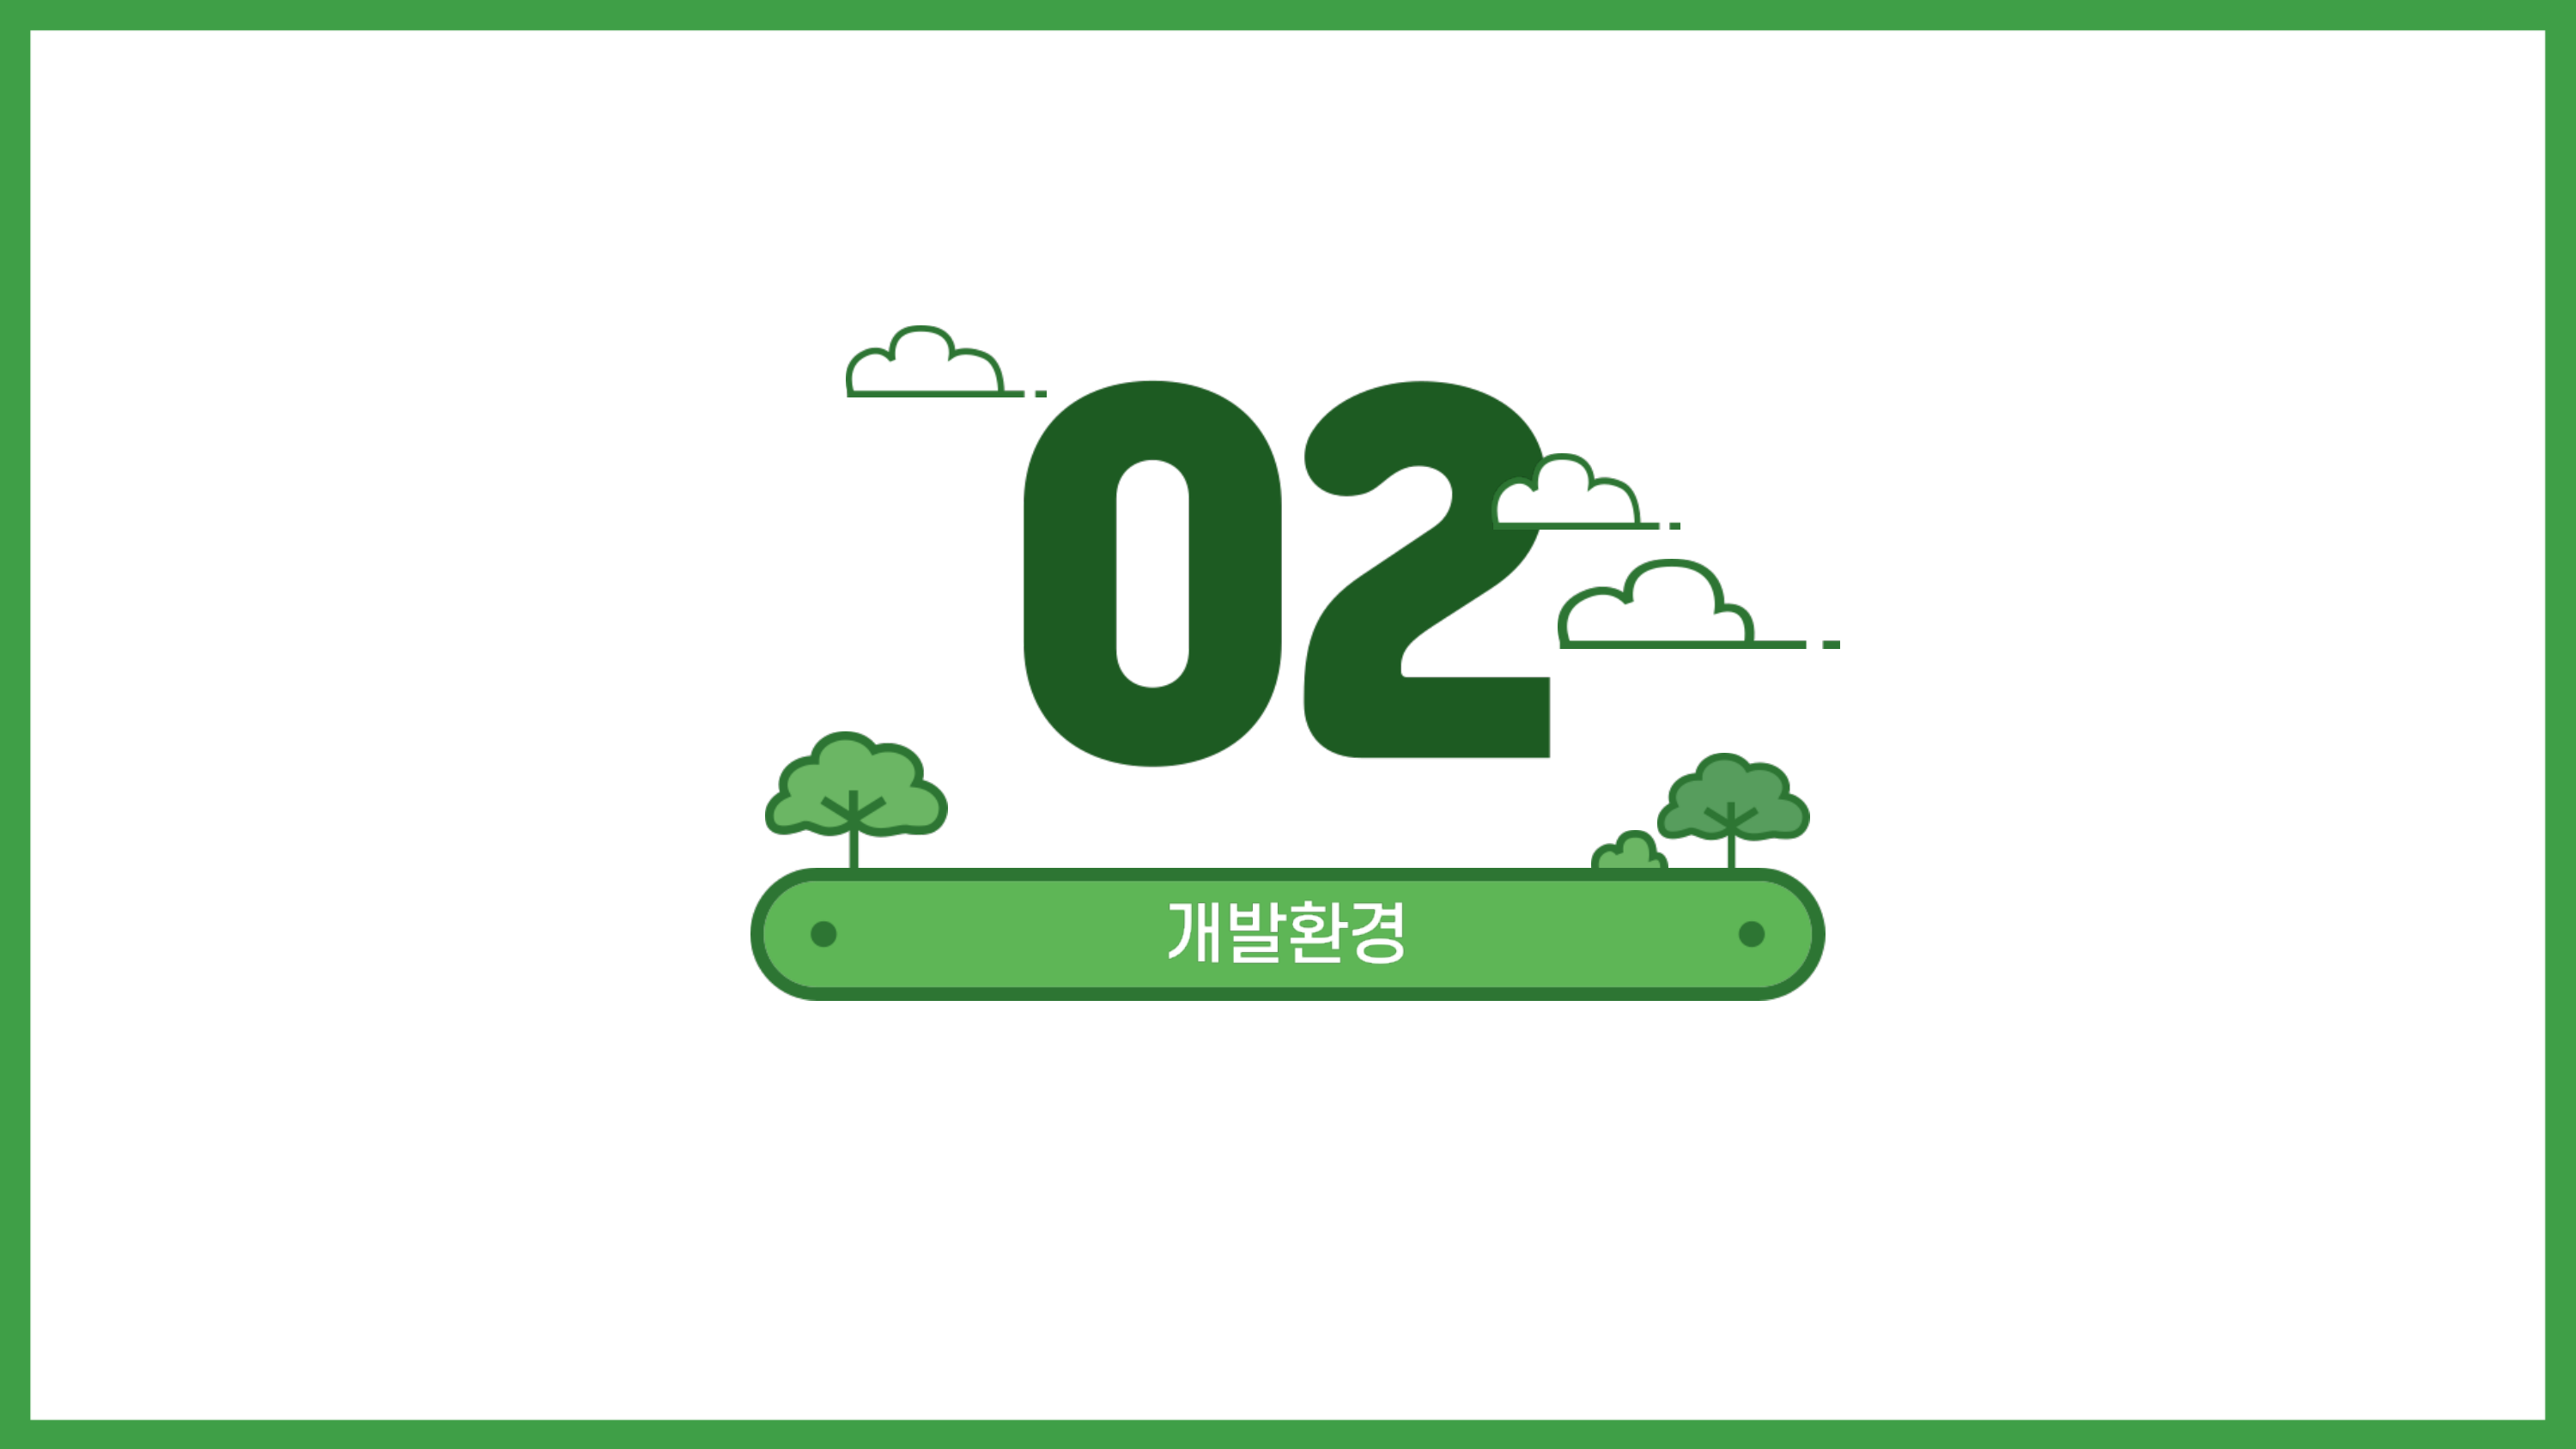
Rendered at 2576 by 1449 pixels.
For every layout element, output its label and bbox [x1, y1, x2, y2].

text_box [764, 731, 949, 866]
picture [884, 876, 1780, 1076]
text_box [0, 0, 2576, 1449]
picture [884, 183, 1780, 868]
text_box [846, 325, 1047, 397]
text_box [1657, 753, 1811, 866]
text_box [1492, 452, 1680, 530]
text_box [750, 868, 1826, 1002]
text_box [1558, 559, 1840, 649]
text_box [1591, 829, 1668, 866]
